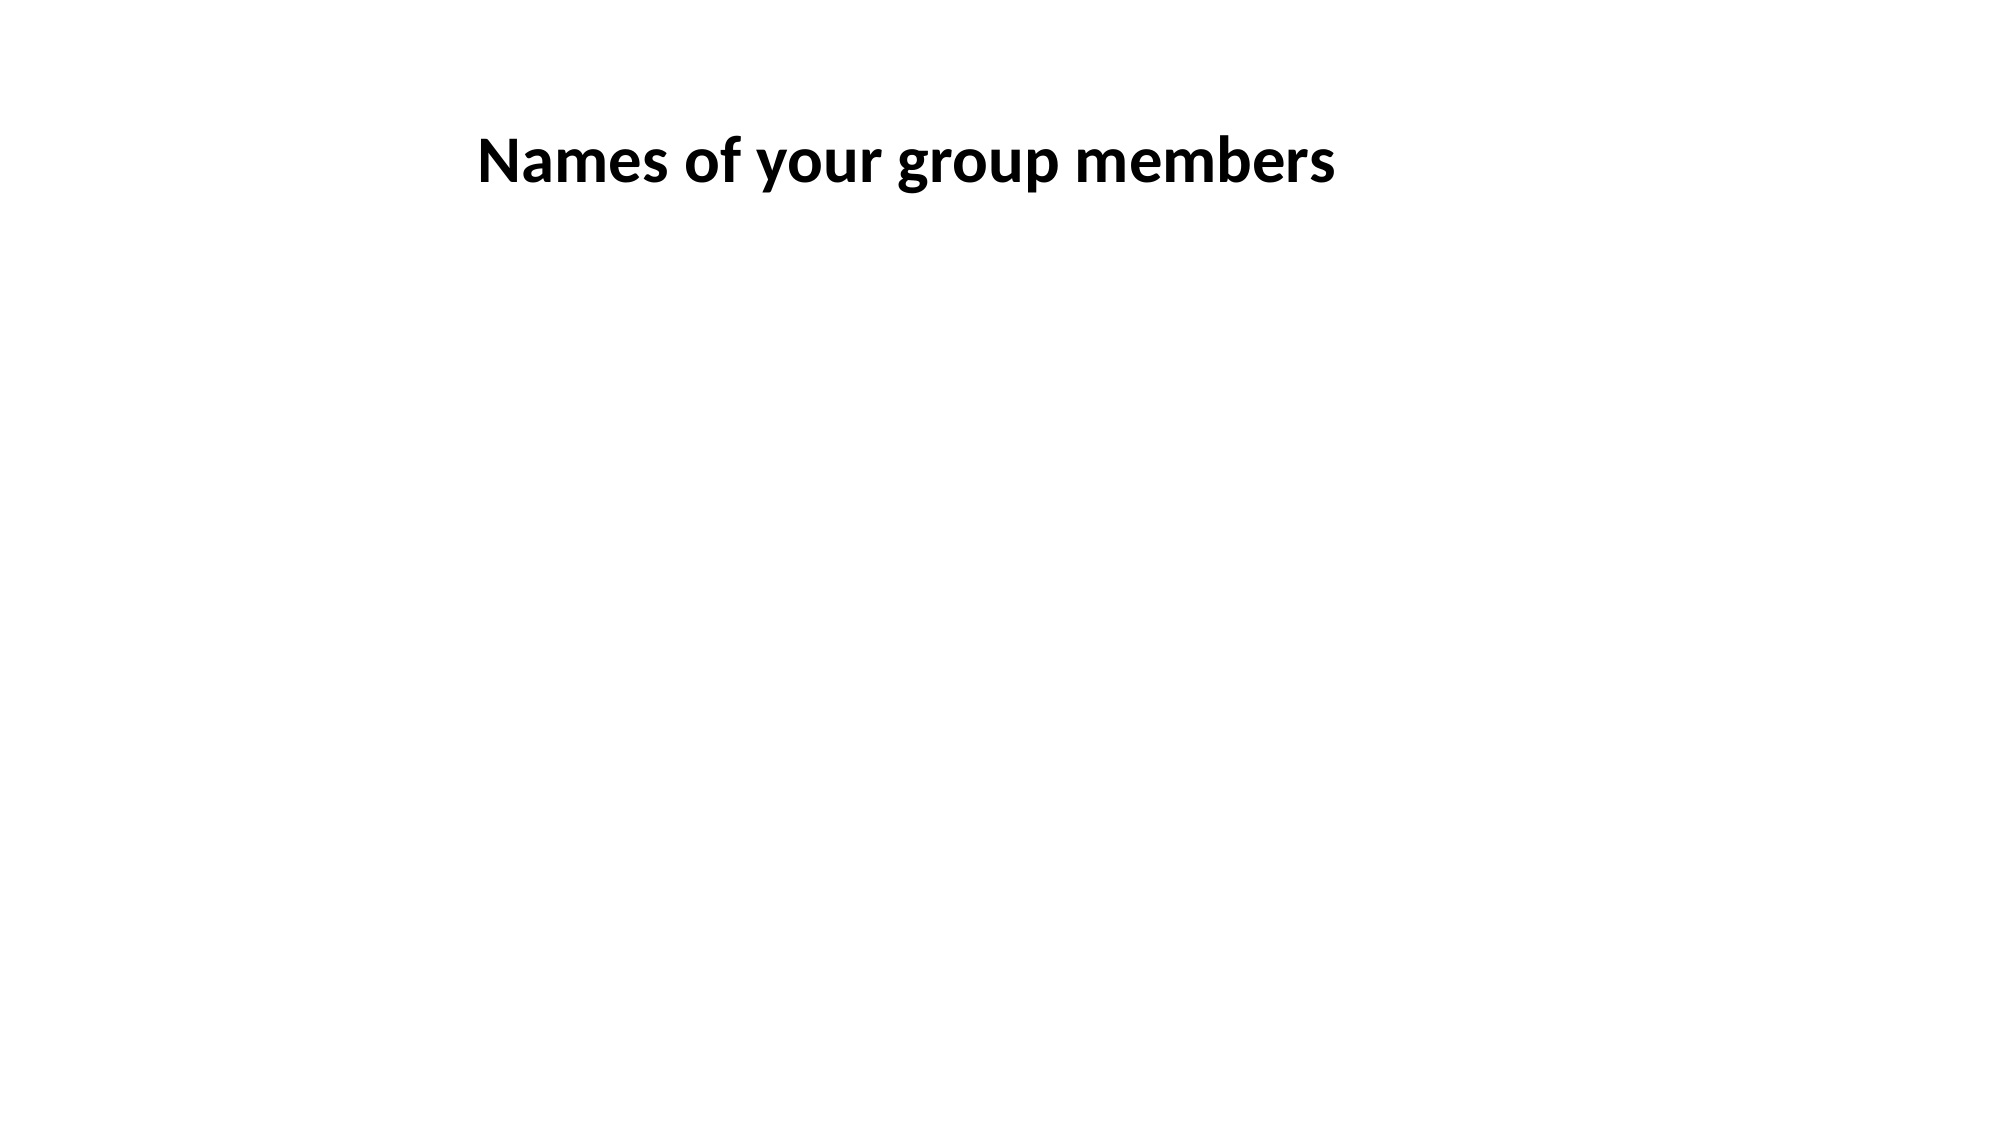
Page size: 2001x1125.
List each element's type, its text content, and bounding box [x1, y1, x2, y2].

text_box Names of your group members [254, 108, 1560, 204]
